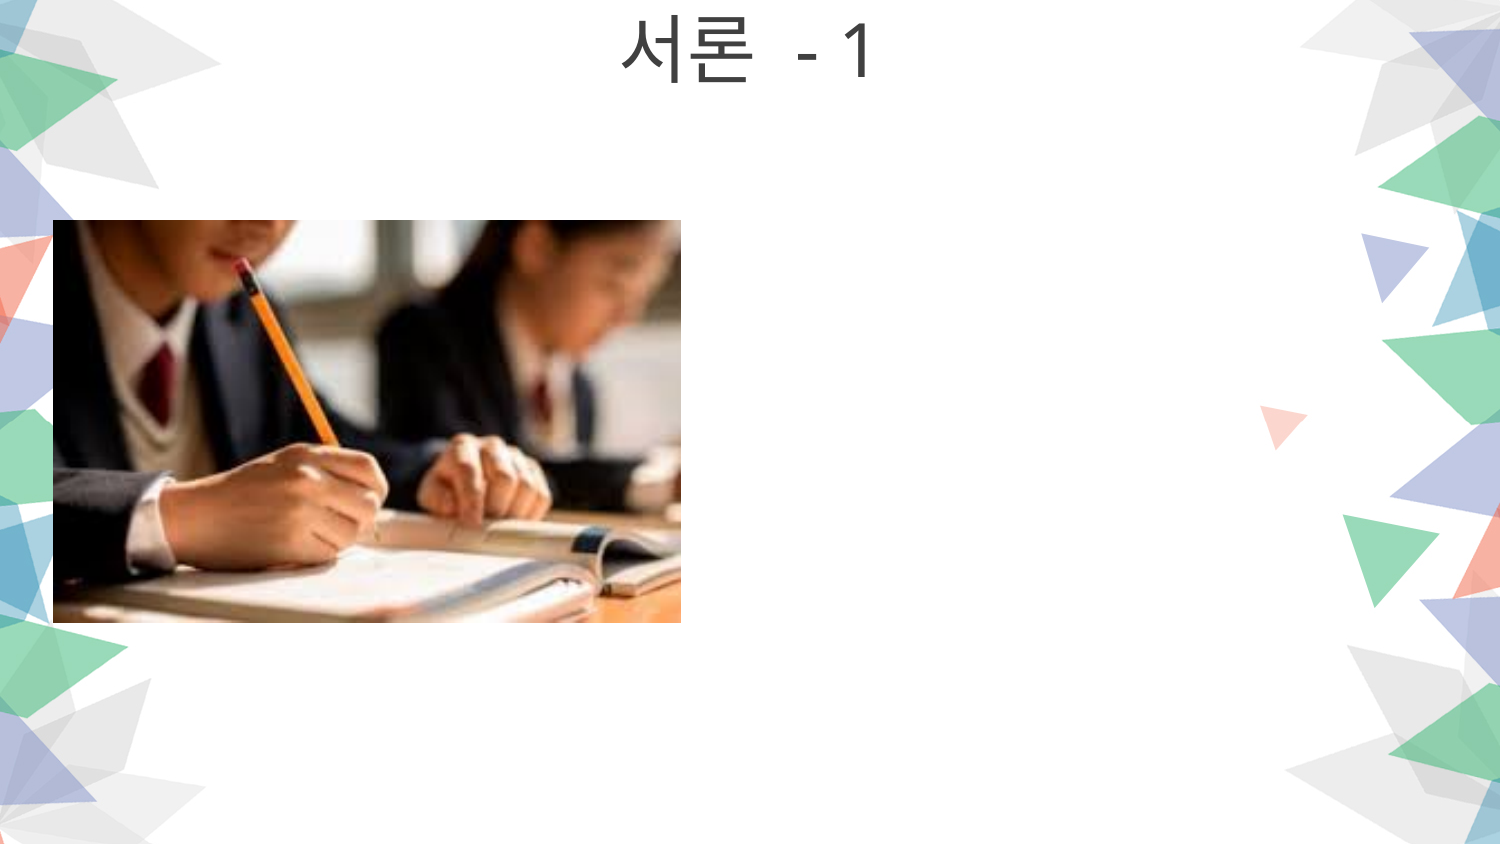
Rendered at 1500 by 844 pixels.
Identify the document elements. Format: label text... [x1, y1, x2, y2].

list 서론 - 1 [0, 0, 1500, 95]
picture [0, 95, 1500, 844]
